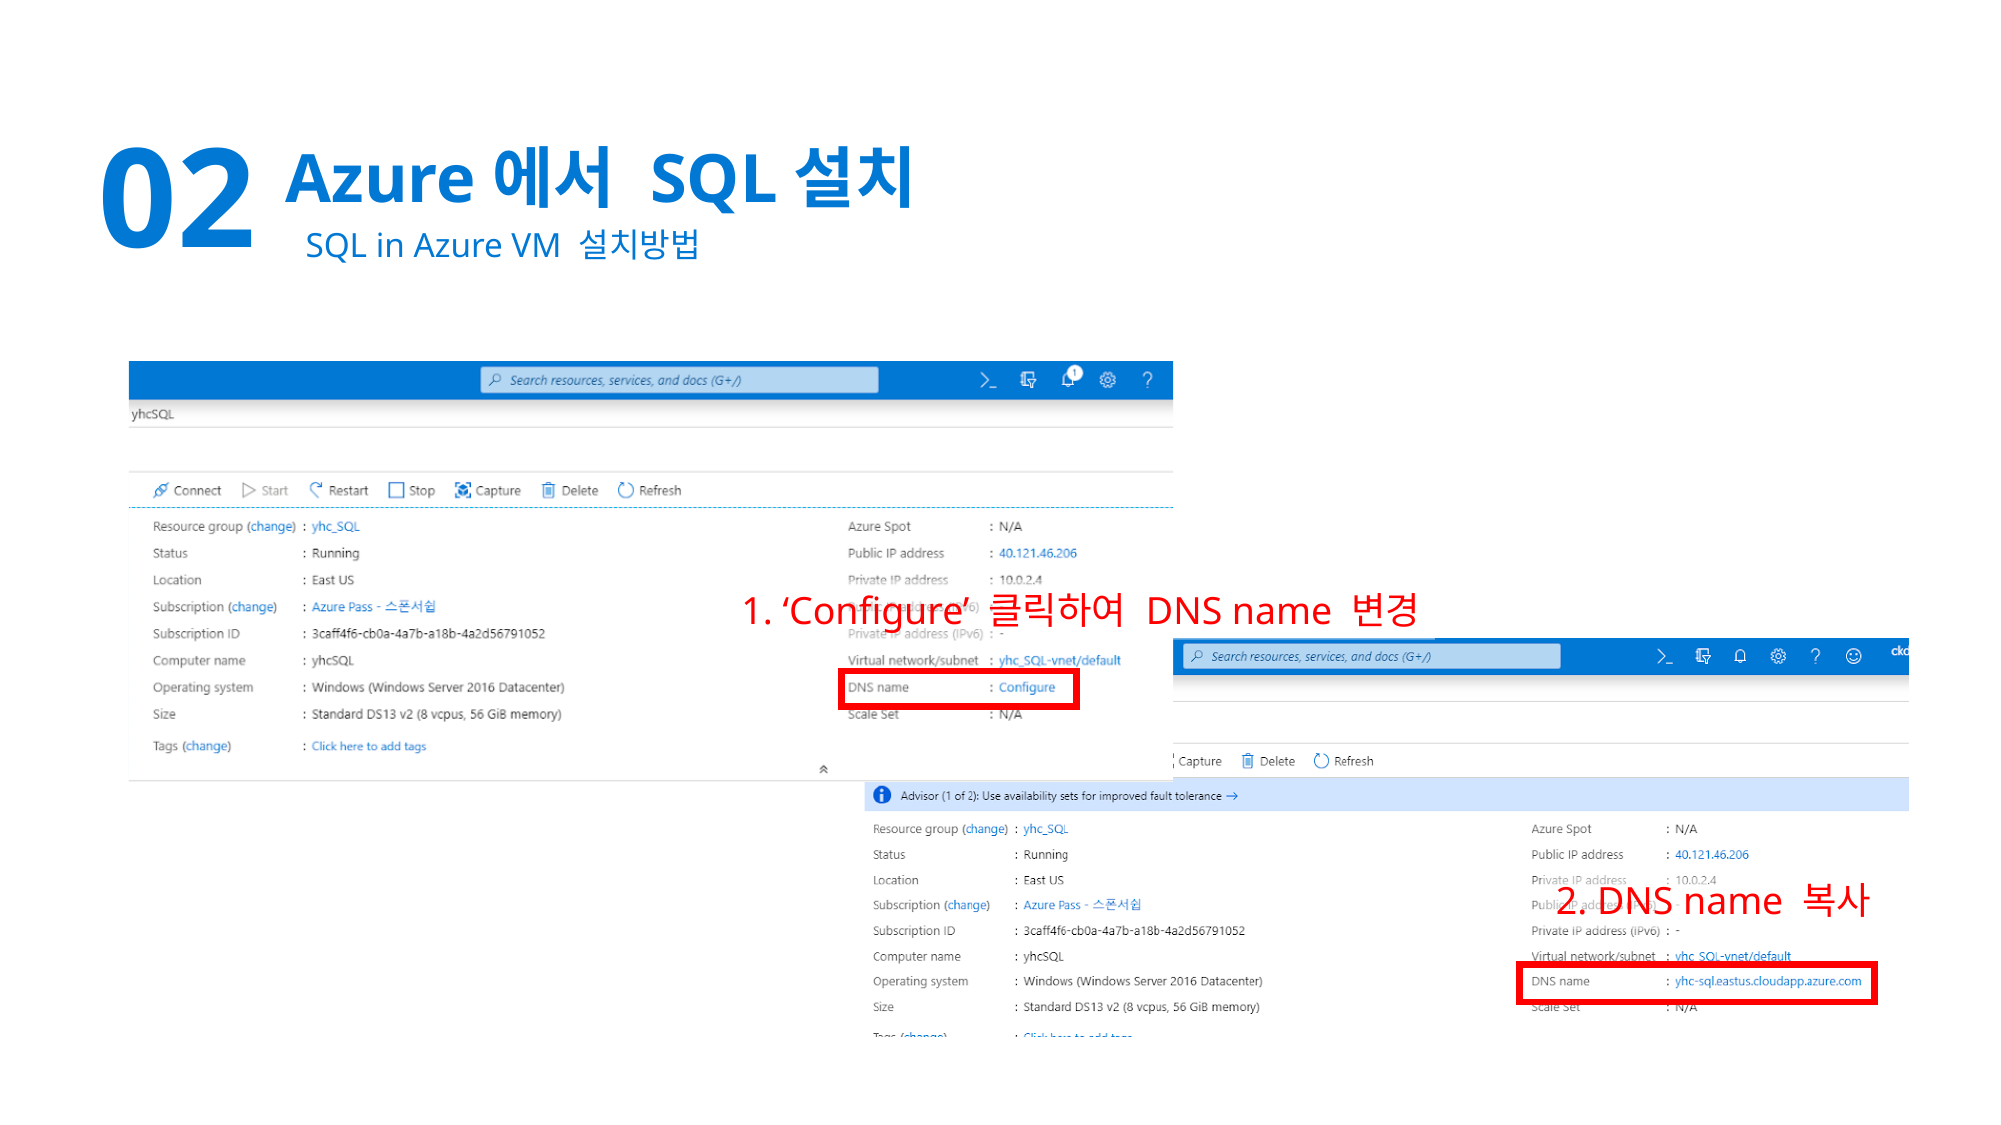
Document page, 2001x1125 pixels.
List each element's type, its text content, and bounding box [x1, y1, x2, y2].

picture [128, 361, 1909, 1037]
text_box 02 [83, 102, 271, 282]
text_box SQL in Azure VM 설치방법 [290, 217, 716, 272]
text_box 1. ‘Configure’ 클릭하여 DNS name 변경 [1174, 579, 1435, 638]
text_box Azure에서 SQL설치 [271, 128, 932, 224]
